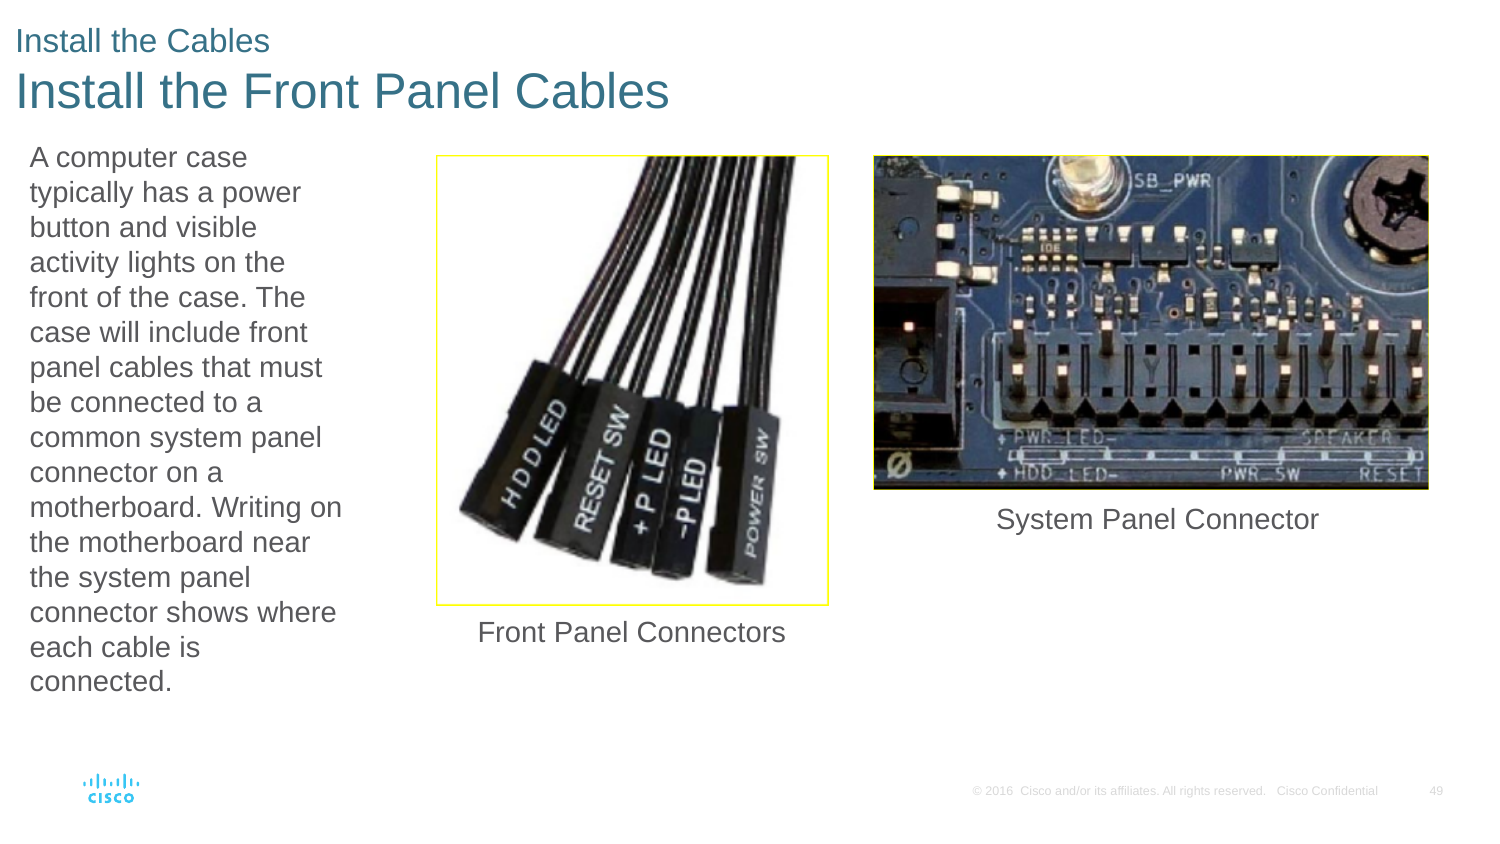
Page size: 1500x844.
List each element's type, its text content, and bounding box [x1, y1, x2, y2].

text_box Front Panel Connectors [462, 613, 802, 656]
text_box System Panel Connector [981, 498, 1336, 543]
text_box A computer case typically has a power button and visible activity lights on the front of the case. The case will include front panel cables that must be connected to a common system panel connector on a motherboard. Writing on the motherboard near the system panel connector shows where each cable is connected. [14, 130, 363, 706]
picture [872, 155, 1429, 490]
title Install the Cables Install the Front Panel Cables [0, 6, 1500, 131]
picture [435, 155, 829, 606]
